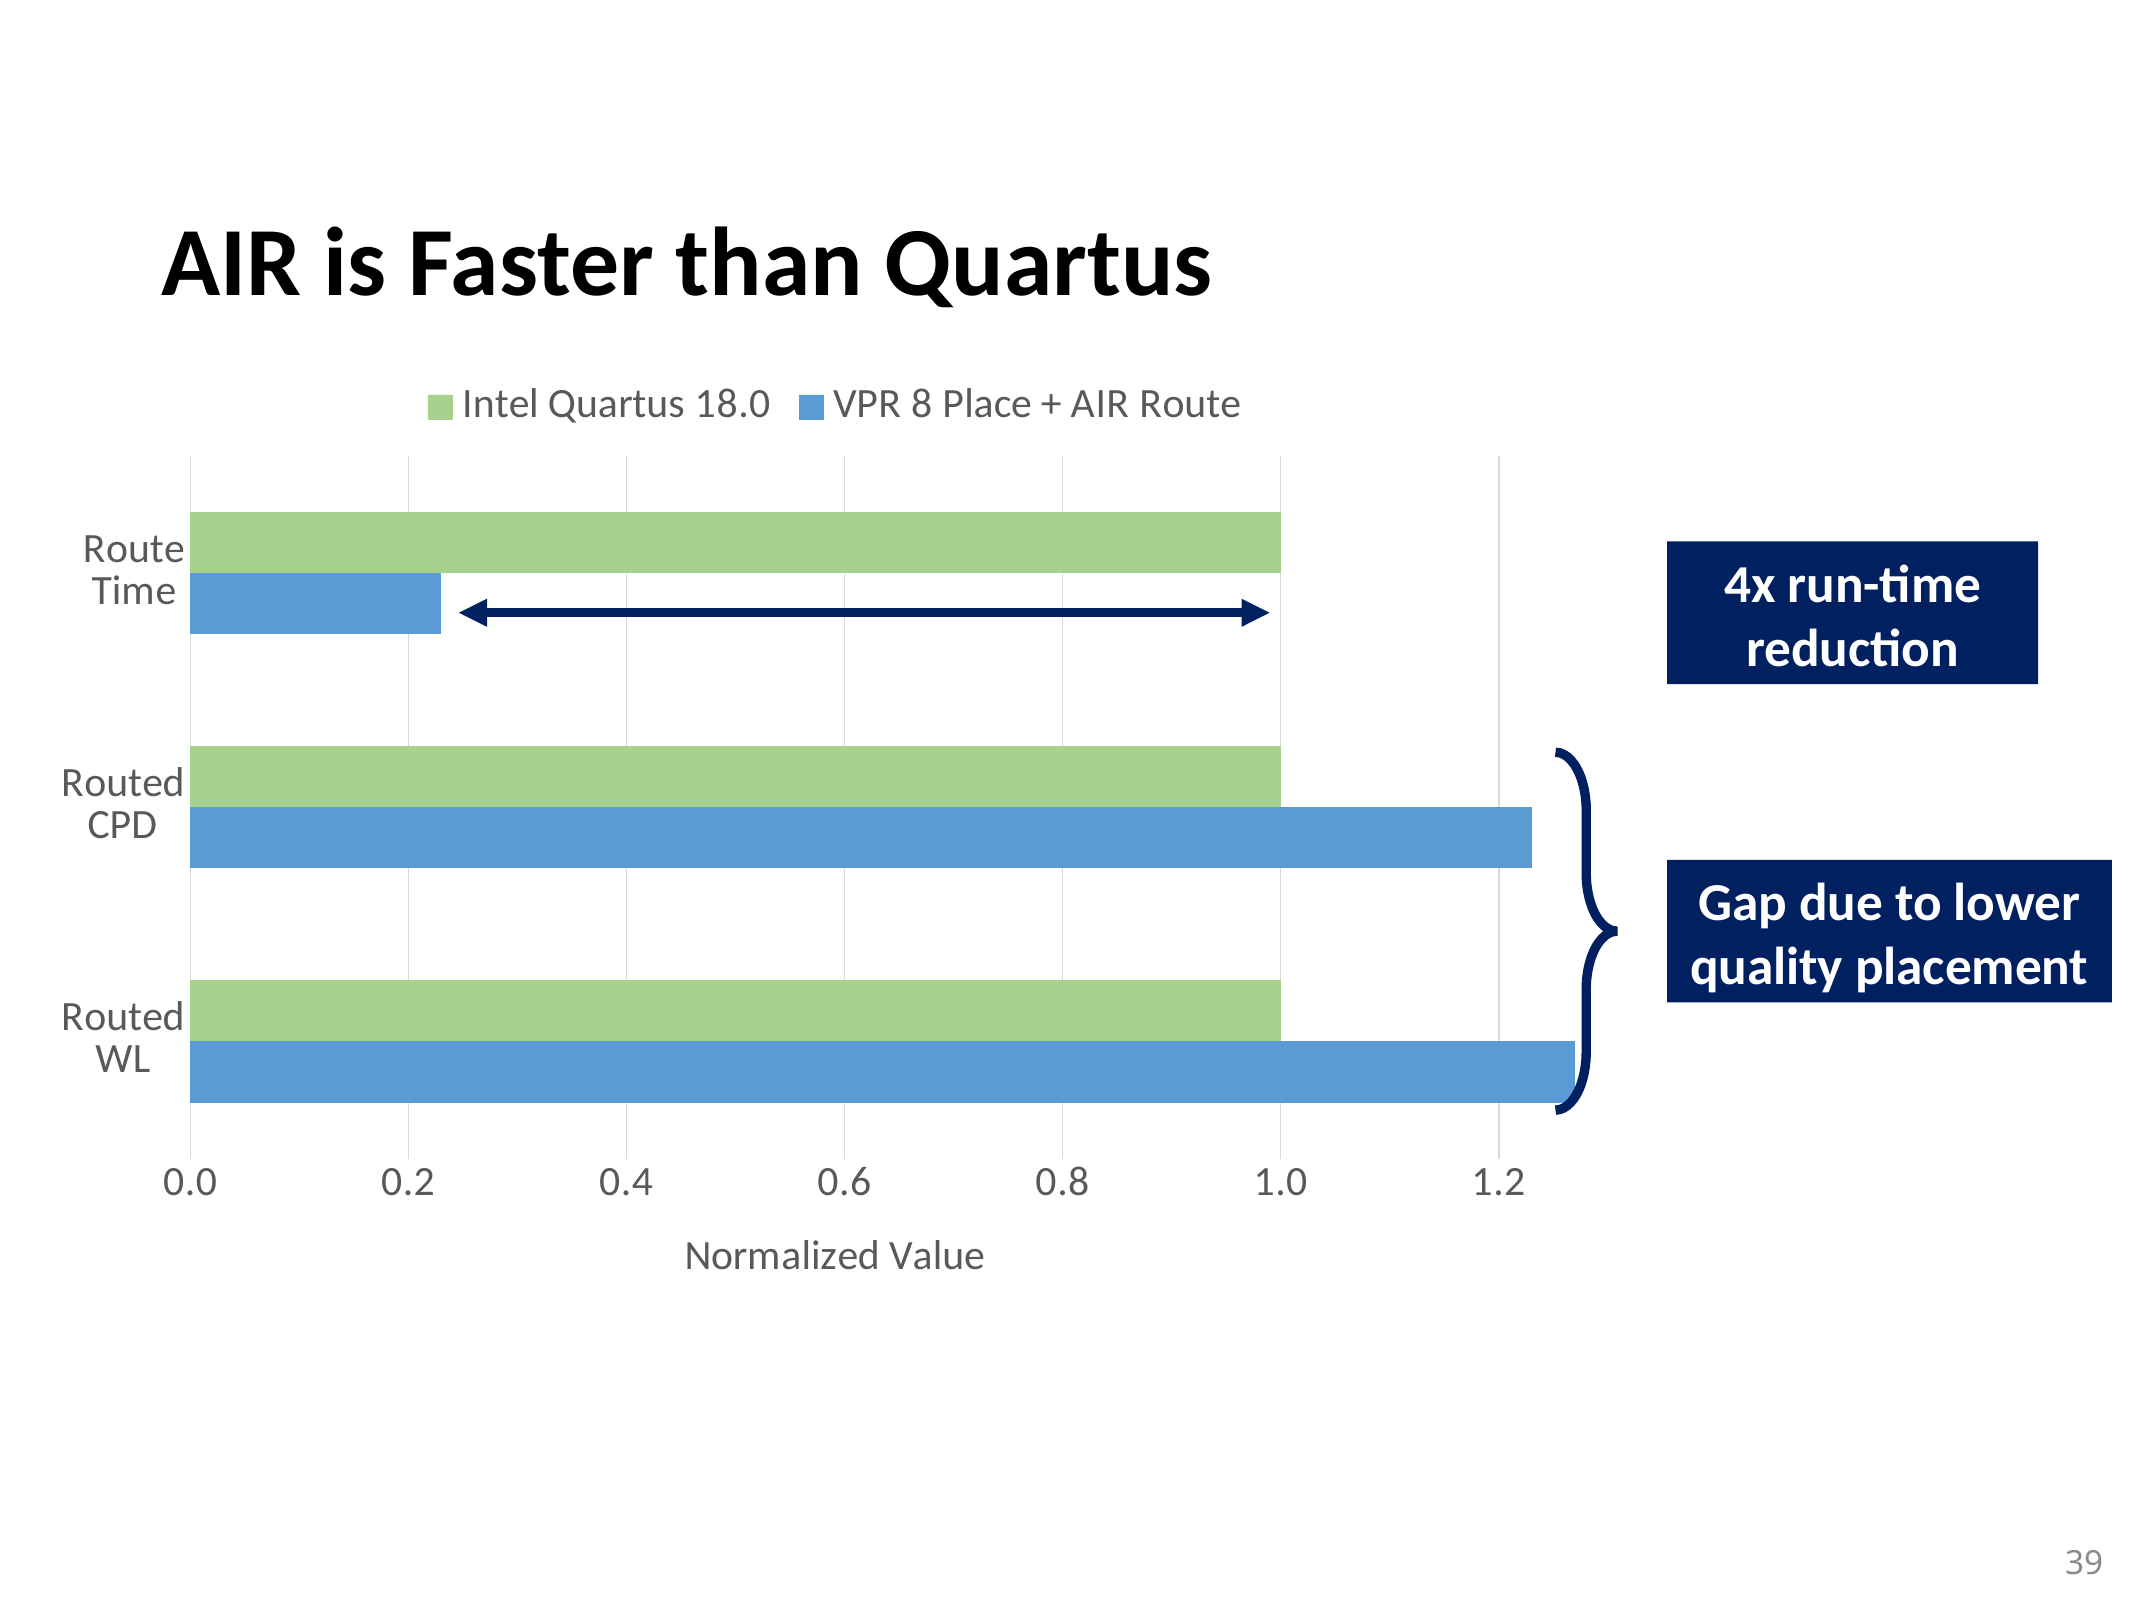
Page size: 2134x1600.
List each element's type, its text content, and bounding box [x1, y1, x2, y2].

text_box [1555, 752, 2112, 1111]
slide_number 39 [1973, 1520, 2119, 1600]
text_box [458, 540, 2039, 685]
title AIR is Faster than Quartus [146, 159, 1987, 369]
chart [28, 366, 1641, 1318]
